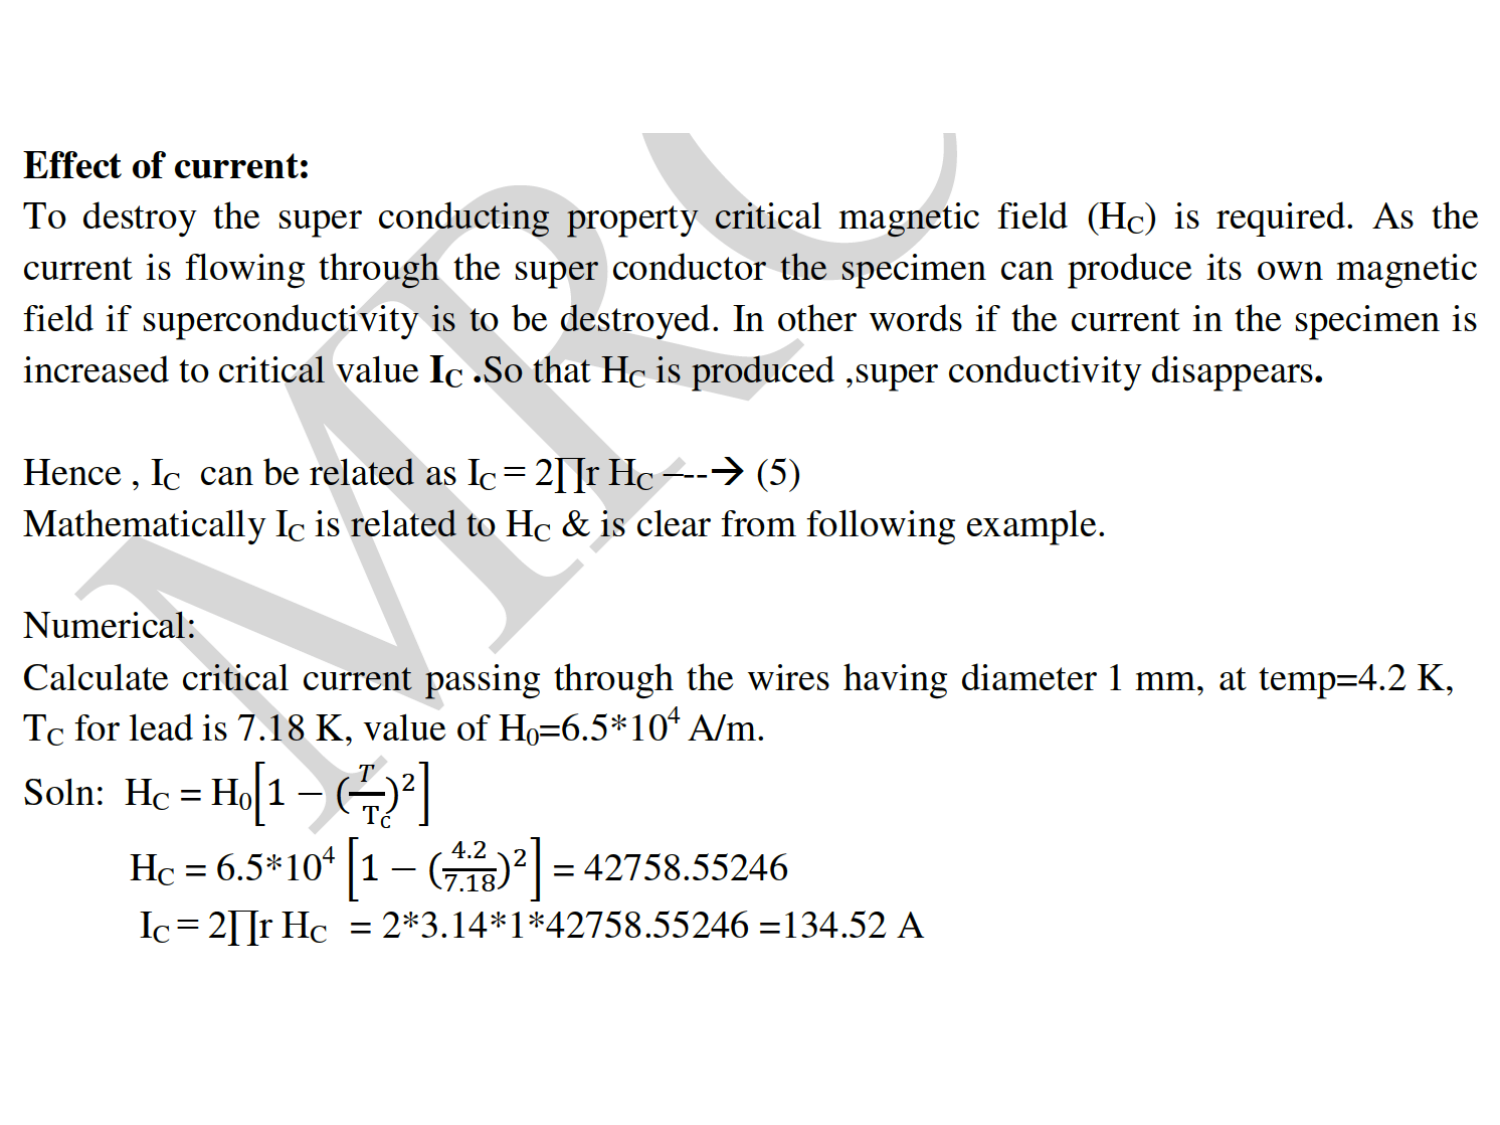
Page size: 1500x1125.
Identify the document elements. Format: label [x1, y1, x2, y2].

picture [0, 133, 1500, 989]
